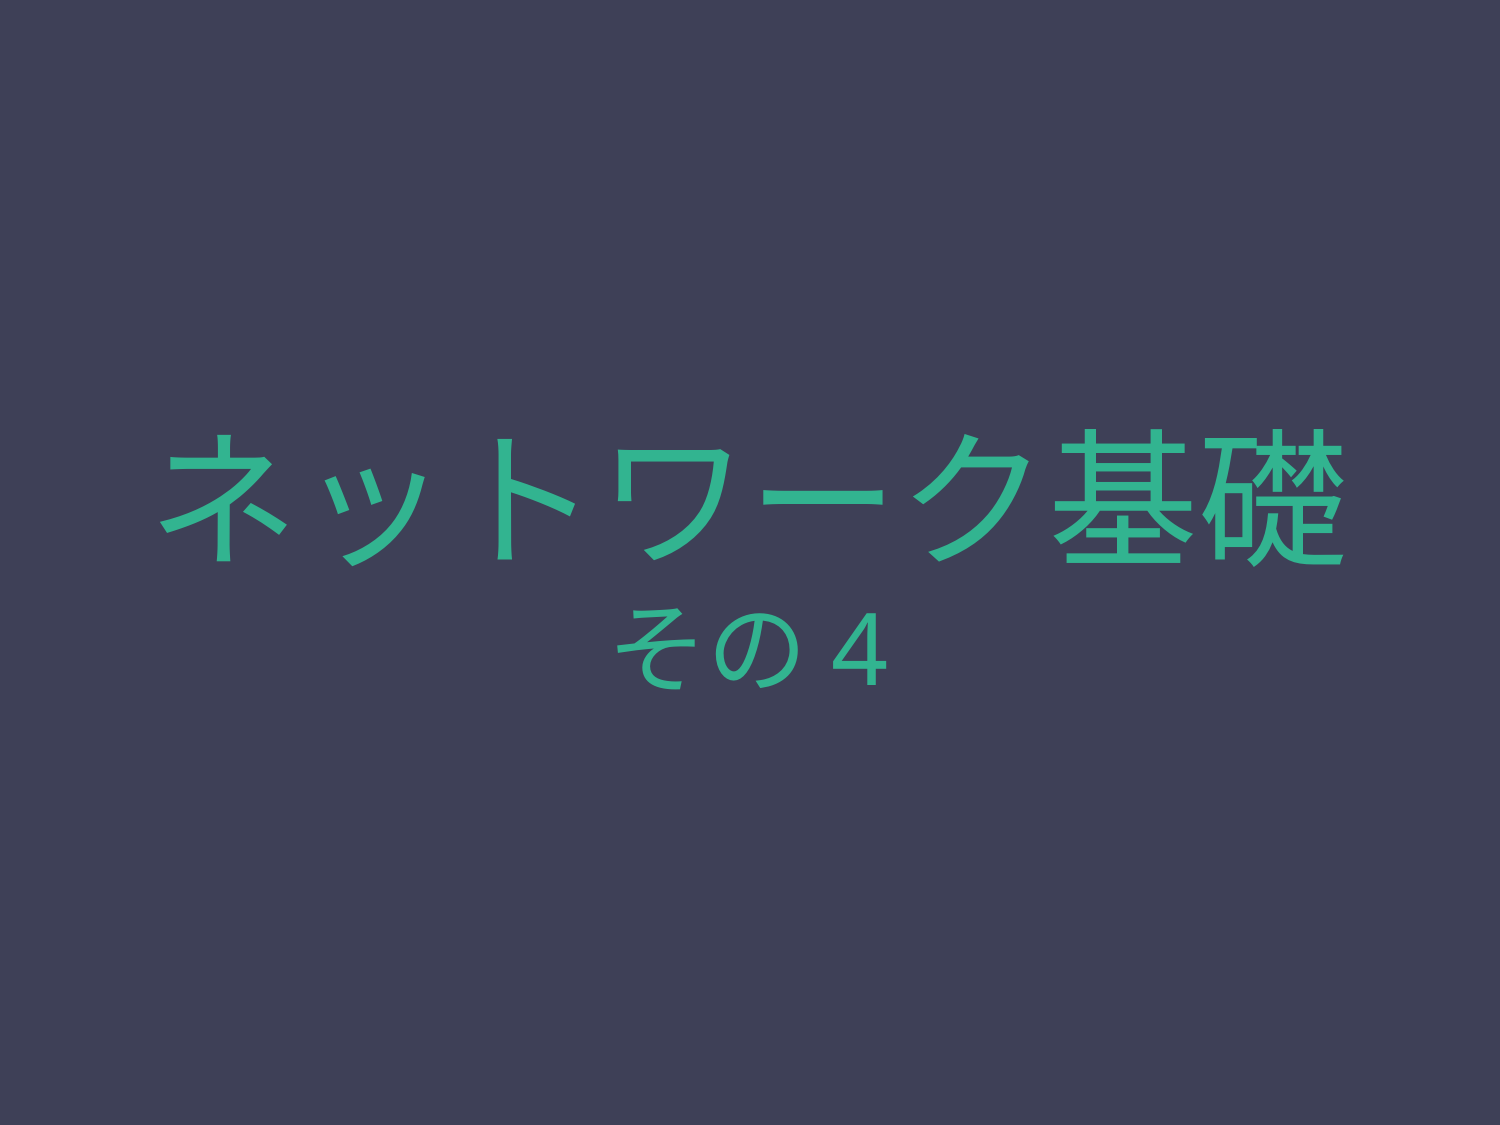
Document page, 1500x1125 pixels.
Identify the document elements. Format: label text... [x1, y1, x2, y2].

title ネットワーク基礎 その4 [73, 432, 1424, 680]
